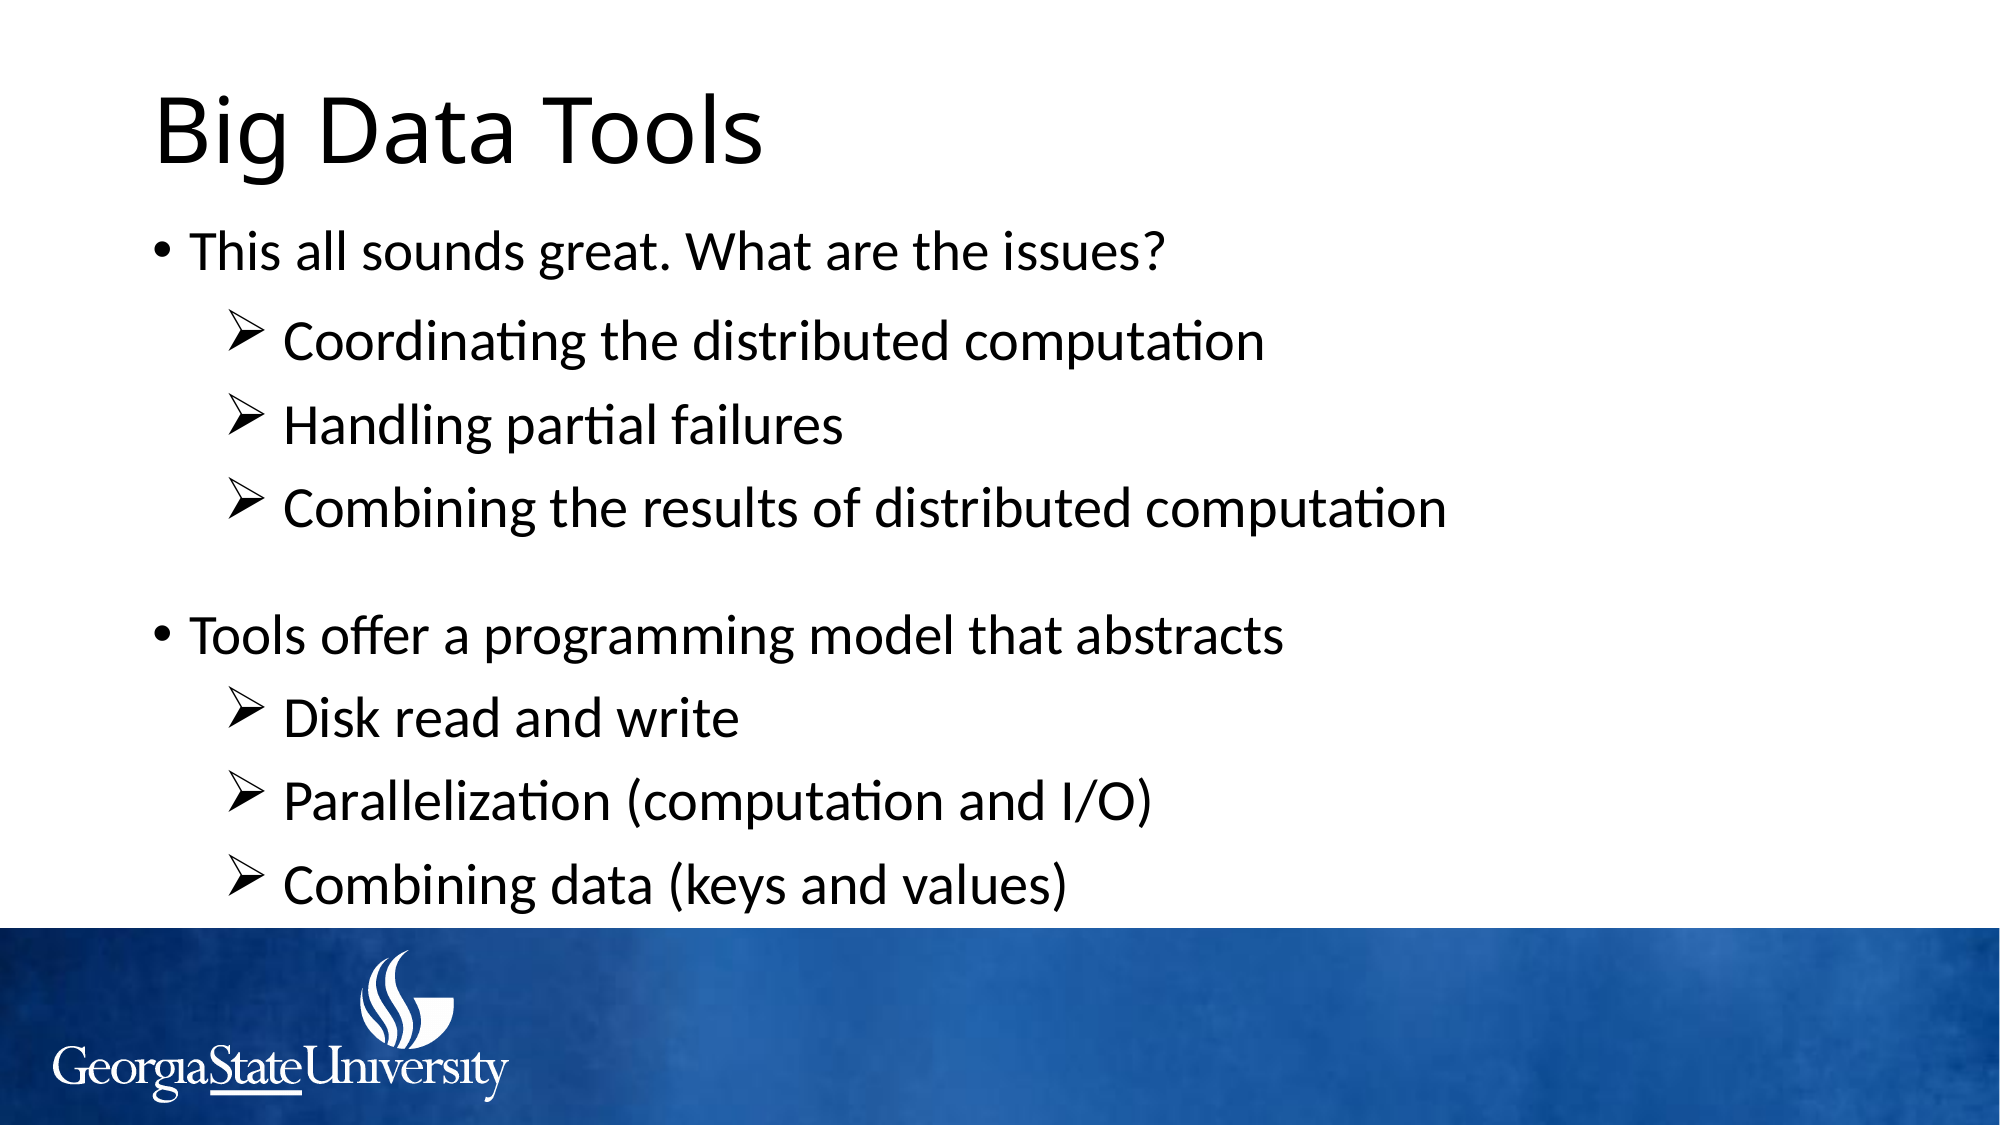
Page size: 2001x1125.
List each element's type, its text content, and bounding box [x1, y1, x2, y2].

picture [0, 928, 2000, 1125]
text_box Disk read and write Parallelization (computation and I/O) Combining data (keys and values) [208, 679, 1532, 929]
list This all sounds great. What are the issues? [137, 214, 1237, 291]
title Big Data Tools [137, 59, 1863, 209]
text_box Tools offer a programming model that abstracts [137, 597, 1349, 675]
text_box Coordinating the distributed computation Handling partial failures Combining the results of distributed computation [208, 302, 1662, 541]
